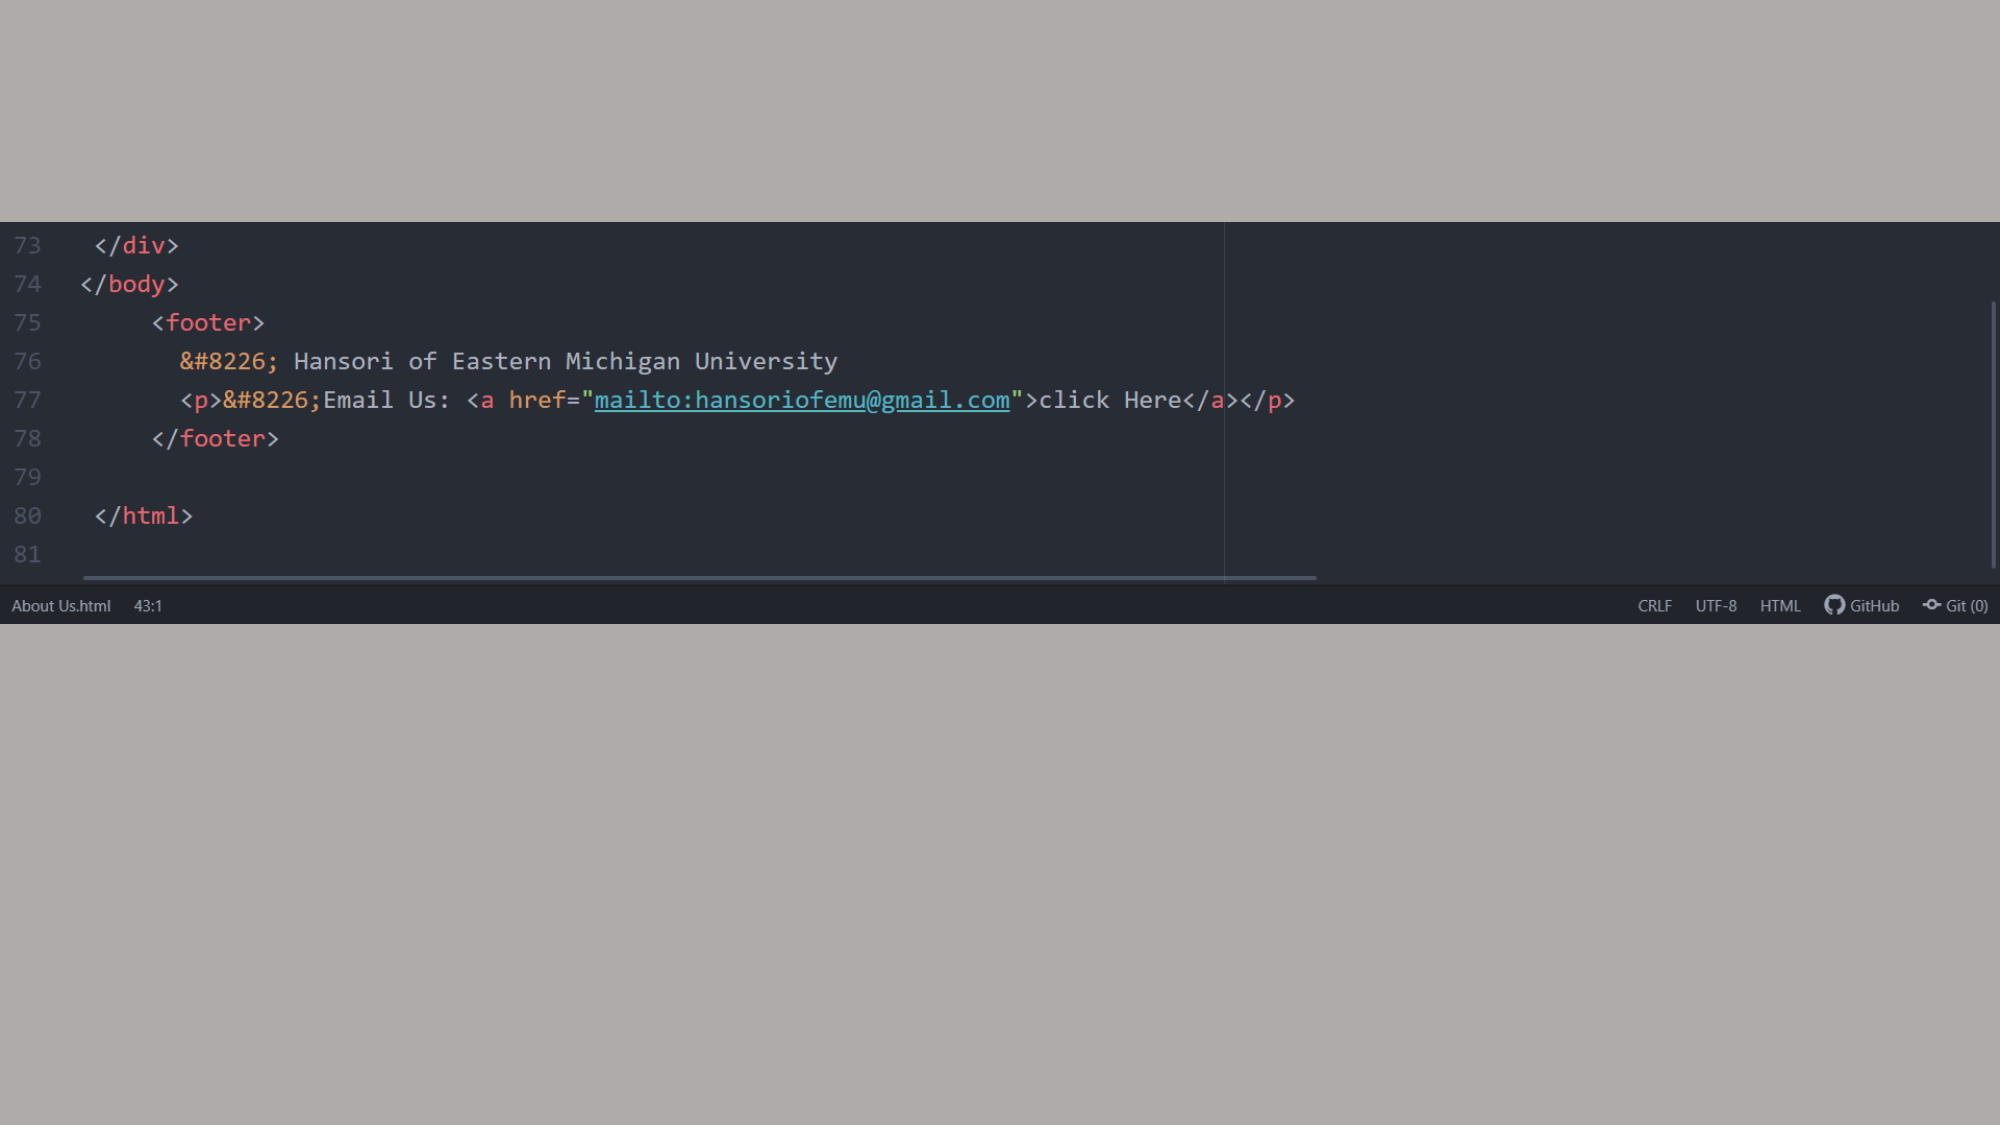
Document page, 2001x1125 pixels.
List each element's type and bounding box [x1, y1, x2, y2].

picture [0, 222, 2000, 624]
